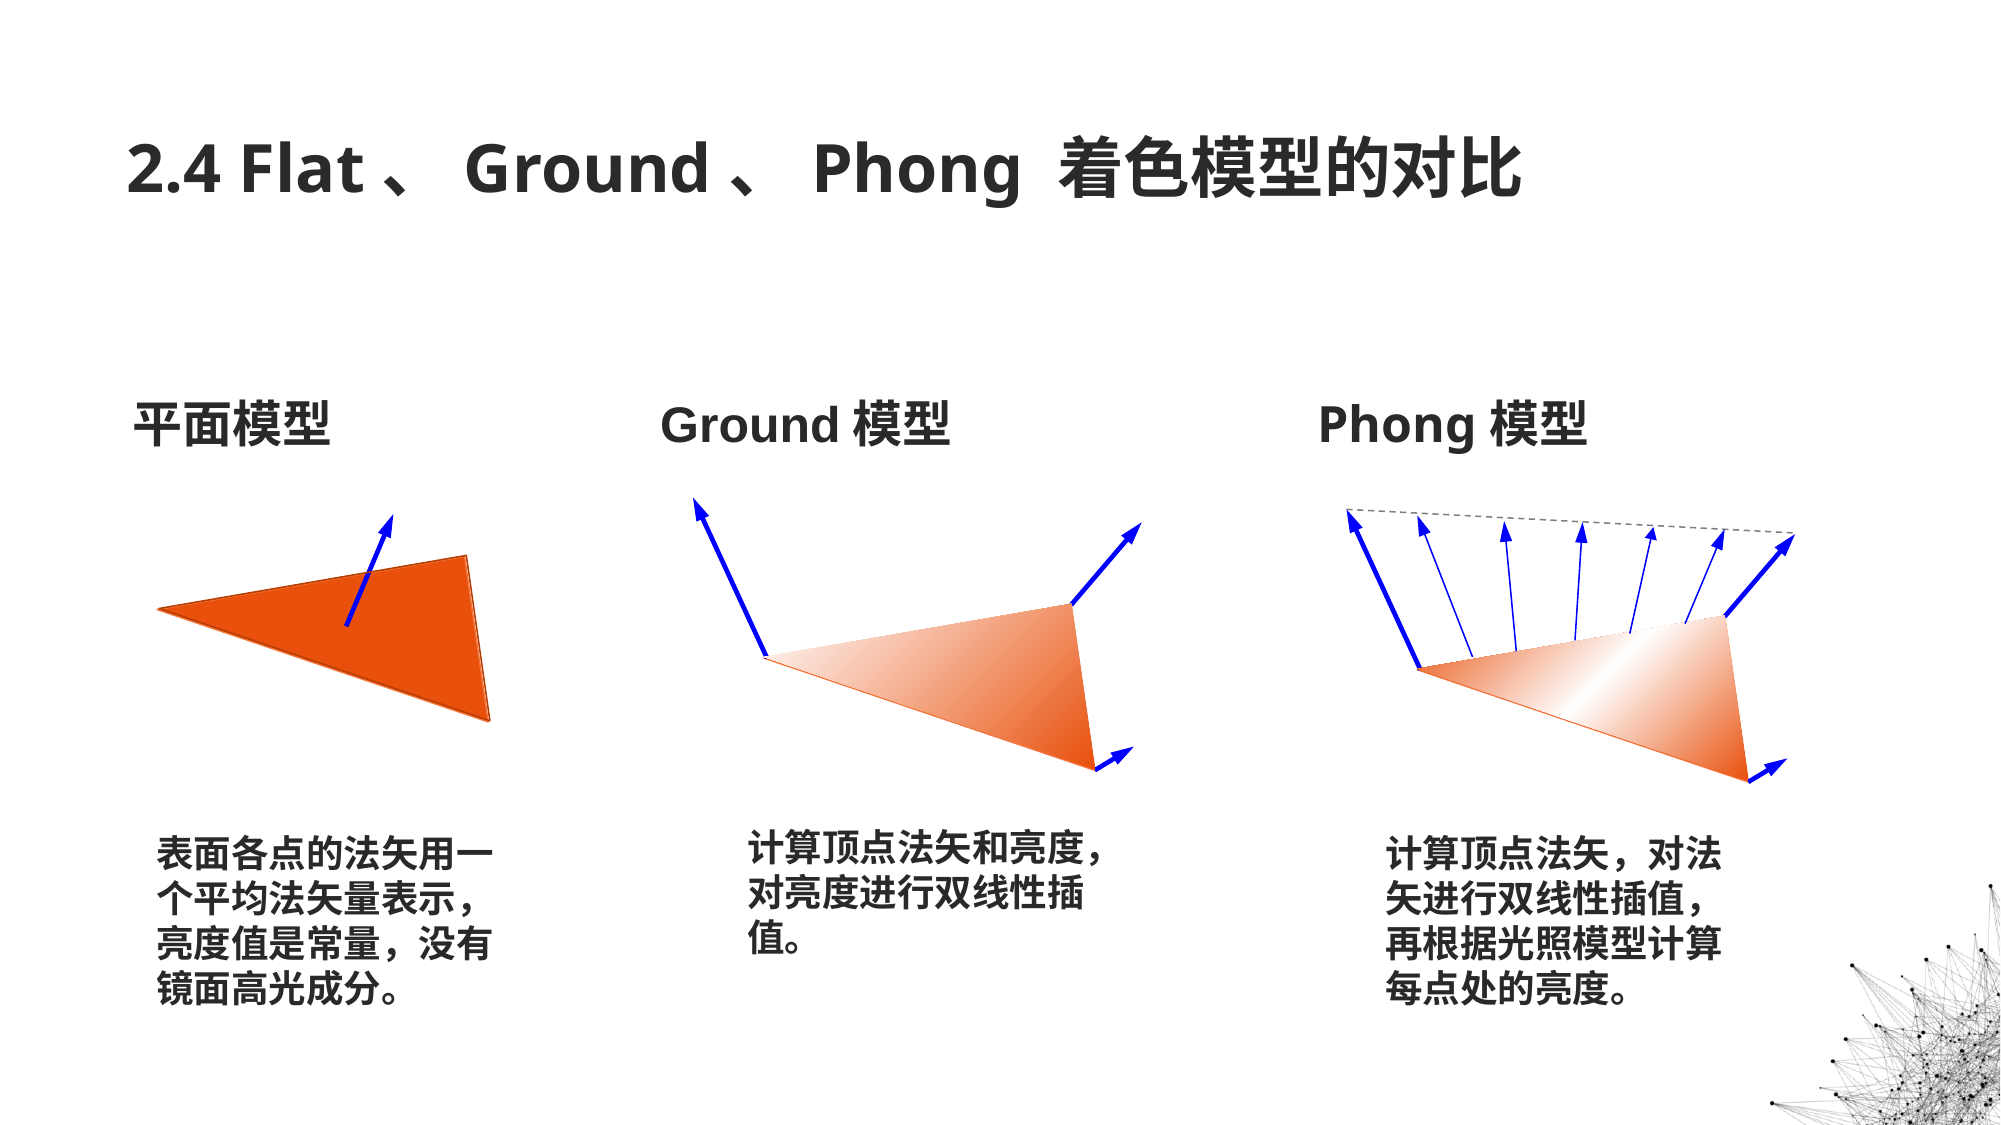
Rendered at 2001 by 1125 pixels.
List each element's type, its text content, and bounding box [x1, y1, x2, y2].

text_box [693, 497, 767, 656]
text_box [1346, 510, 1420, 668]
text_box Phong模型 [1302, 385, 1604, 461]
text_box [787, 804, 1142, 865]
text_box 平面模型 [117, 385, 465, 461]
text_box [763, 603, 1095, 770]
text_box [159, 555, 490, 721]
picture [1705, 882, 2001, 1125]
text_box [1417, 515, 1725, 658]
text_box [1417, 618, 1749, 781]
text_box [1072, 522, 1142, 605]
text_box 计算顶点法矢和亮度，对亮度进行双线性插值。 [732, 816, 1134, 967]
title 2.4 Flat、Ground、Phong 着色模型的对比 [118, 54, 1685, 287]
text_box [368, 514, 394, 572]
text_box Ground模型 [645, 385, 1158, 461]
text_box 计算顶点法矢，对法矢进行双线性插值，再根据光照模型计算每点处的亮度。 [1370, 822, 1772, 1018]
text_box [1725, 534, 1796, 617]
text_box [1748, 758, 1788, 783]
text_box [1094, 746, 1134, 771]
text_box 表面各点的法矢用一个平均法矢量表示，亮度值是常量，没有镜面高光成分。 [141, 822, 544, 1018]
